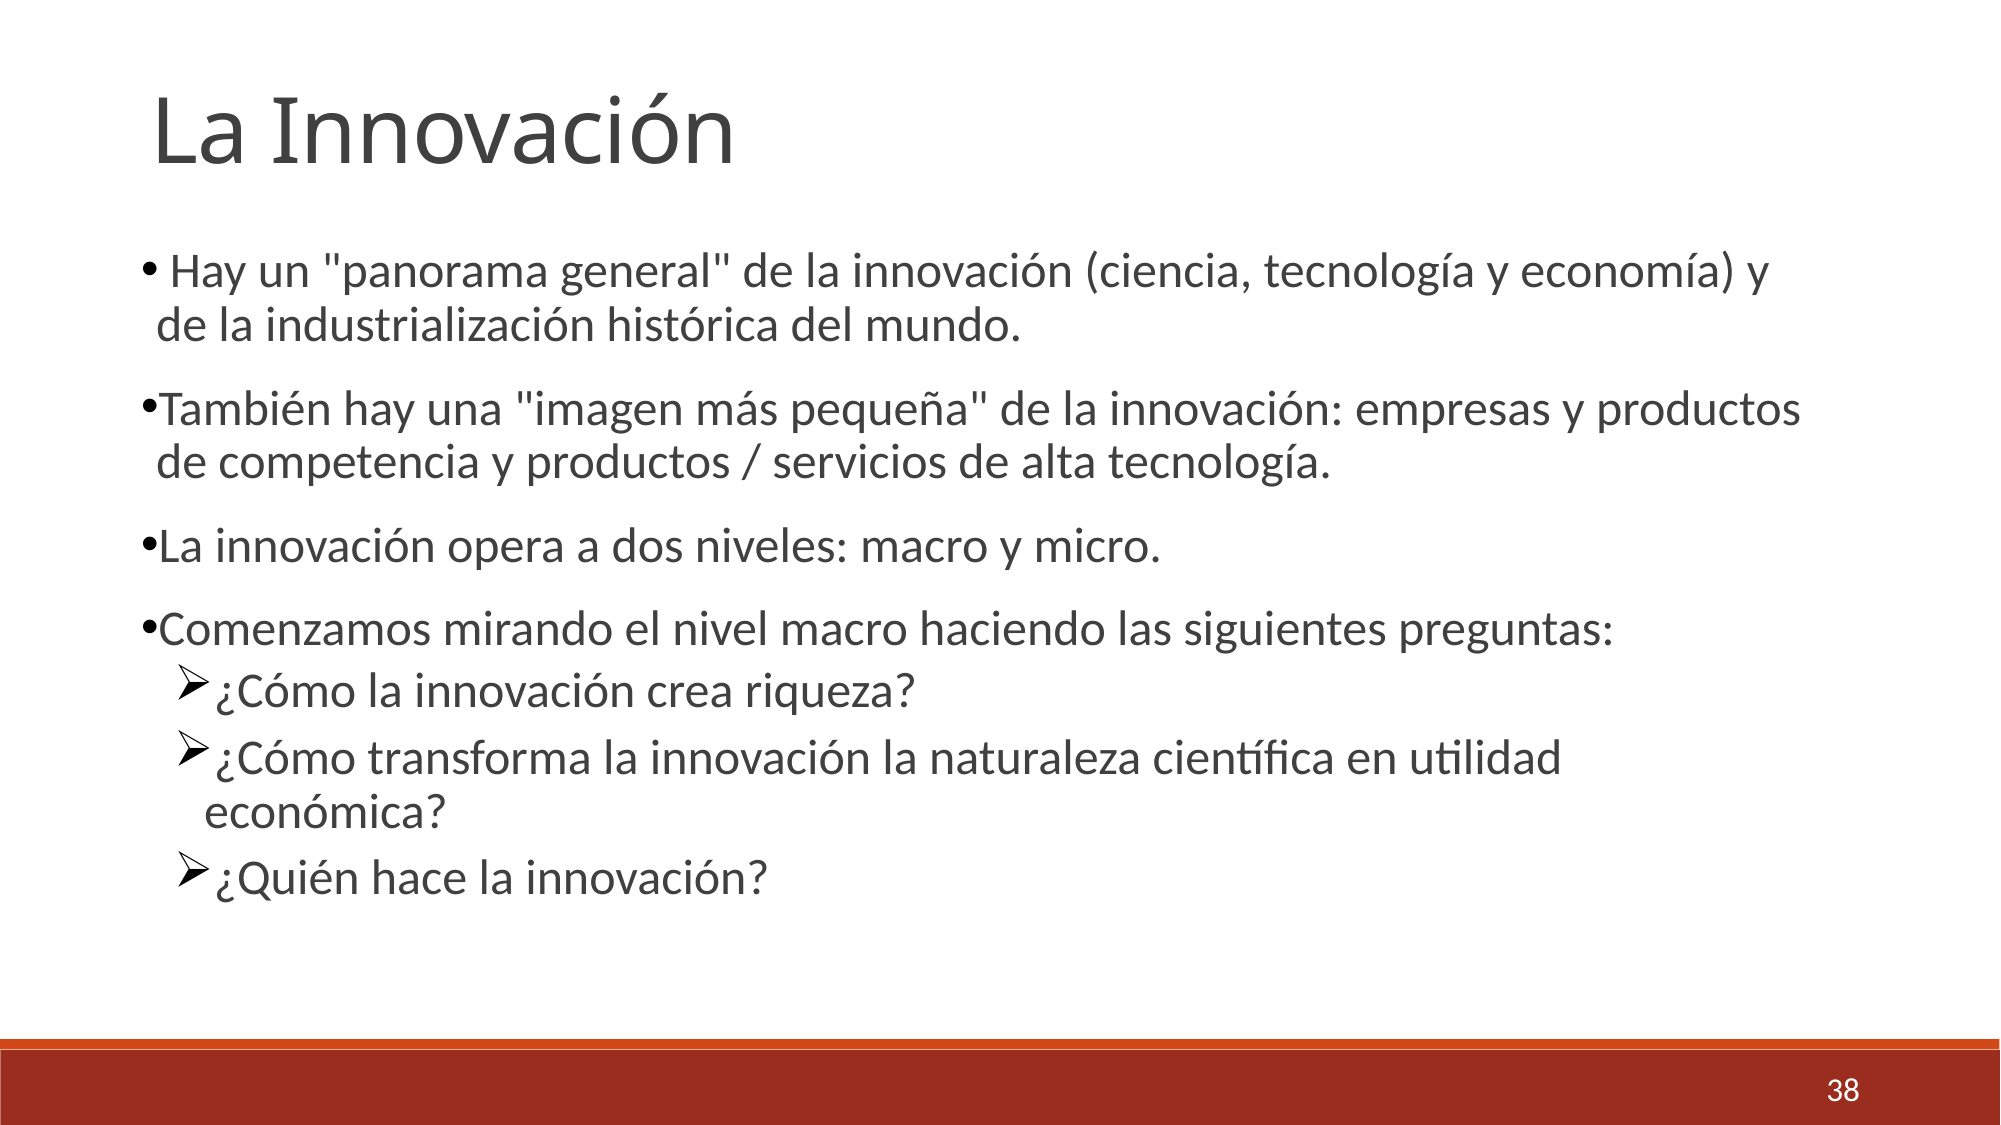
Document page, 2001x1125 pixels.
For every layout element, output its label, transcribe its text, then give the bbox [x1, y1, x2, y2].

text_box La Innovación [136, 81, 1830, 237]
text_box Hay un "panorama general" de la innovación (ciencia, tecnología y economía) y de la industrialización histórica del mundo. También hay una "imagen más pequeña" de la innovación: empresas y productos de competencia y productos / servicios de alta tecnología. La innovación opera a dos niveles: macro y micro. Comenzamos mirando el nivel macro haciendo las siguientes preguntas: ¿Cómo la innovación crea riqueza? ¿Cómo transforma la innovación la naturaleza científica en utilidad económica? ¿Quién hace la innovación? [126, 237, 1830, 1004]
slide_number 38 [126, 1061, 1875, 1115]
